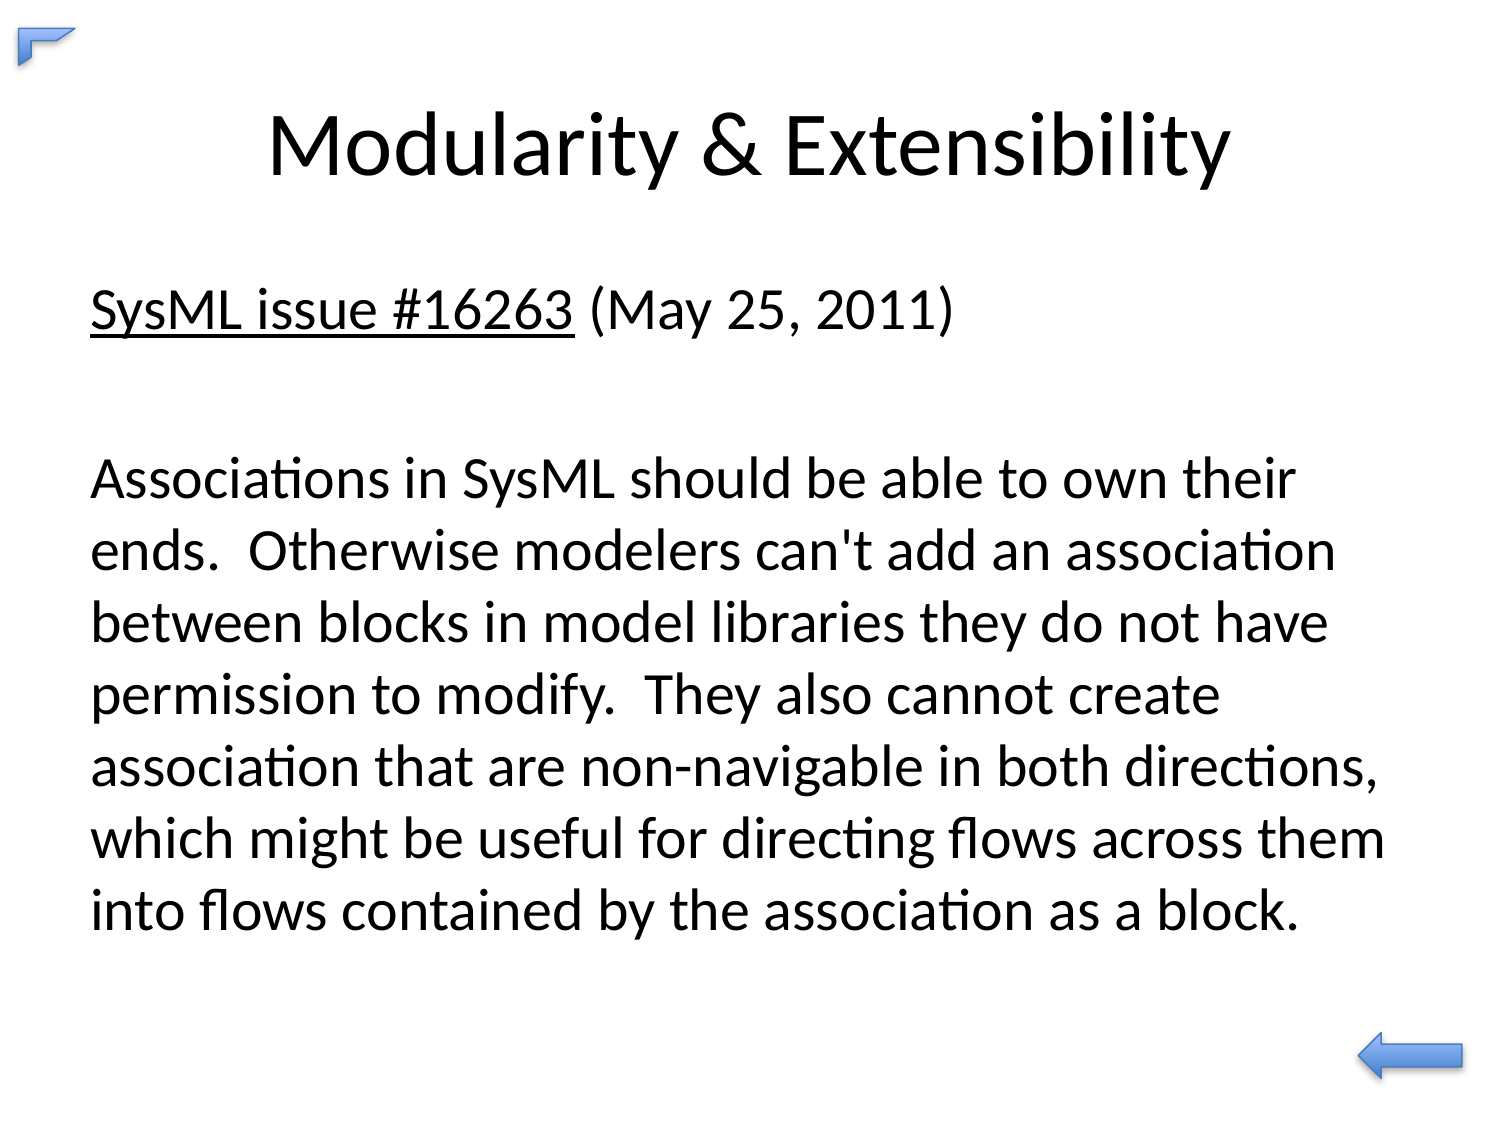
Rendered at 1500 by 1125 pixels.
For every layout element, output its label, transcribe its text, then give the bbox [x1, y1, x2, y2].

text_box [1357, 1031, 1463, 1080]
title Modularity & Extensibility [75, 45, 1425, 233]
text_box [17, 27, 76, 66]
list SysML issue #16263 (May 25, 2011) Associations in SysML should be able to own their ends. Otherwise modelers can't add an association between blocks in model libraries they do not have permission to modify. They also cannot create association that are non-navigable in both directions, which might be useful for directing flows across them into flows contained by the association as a block. [75, 262, 1425, 1005]
